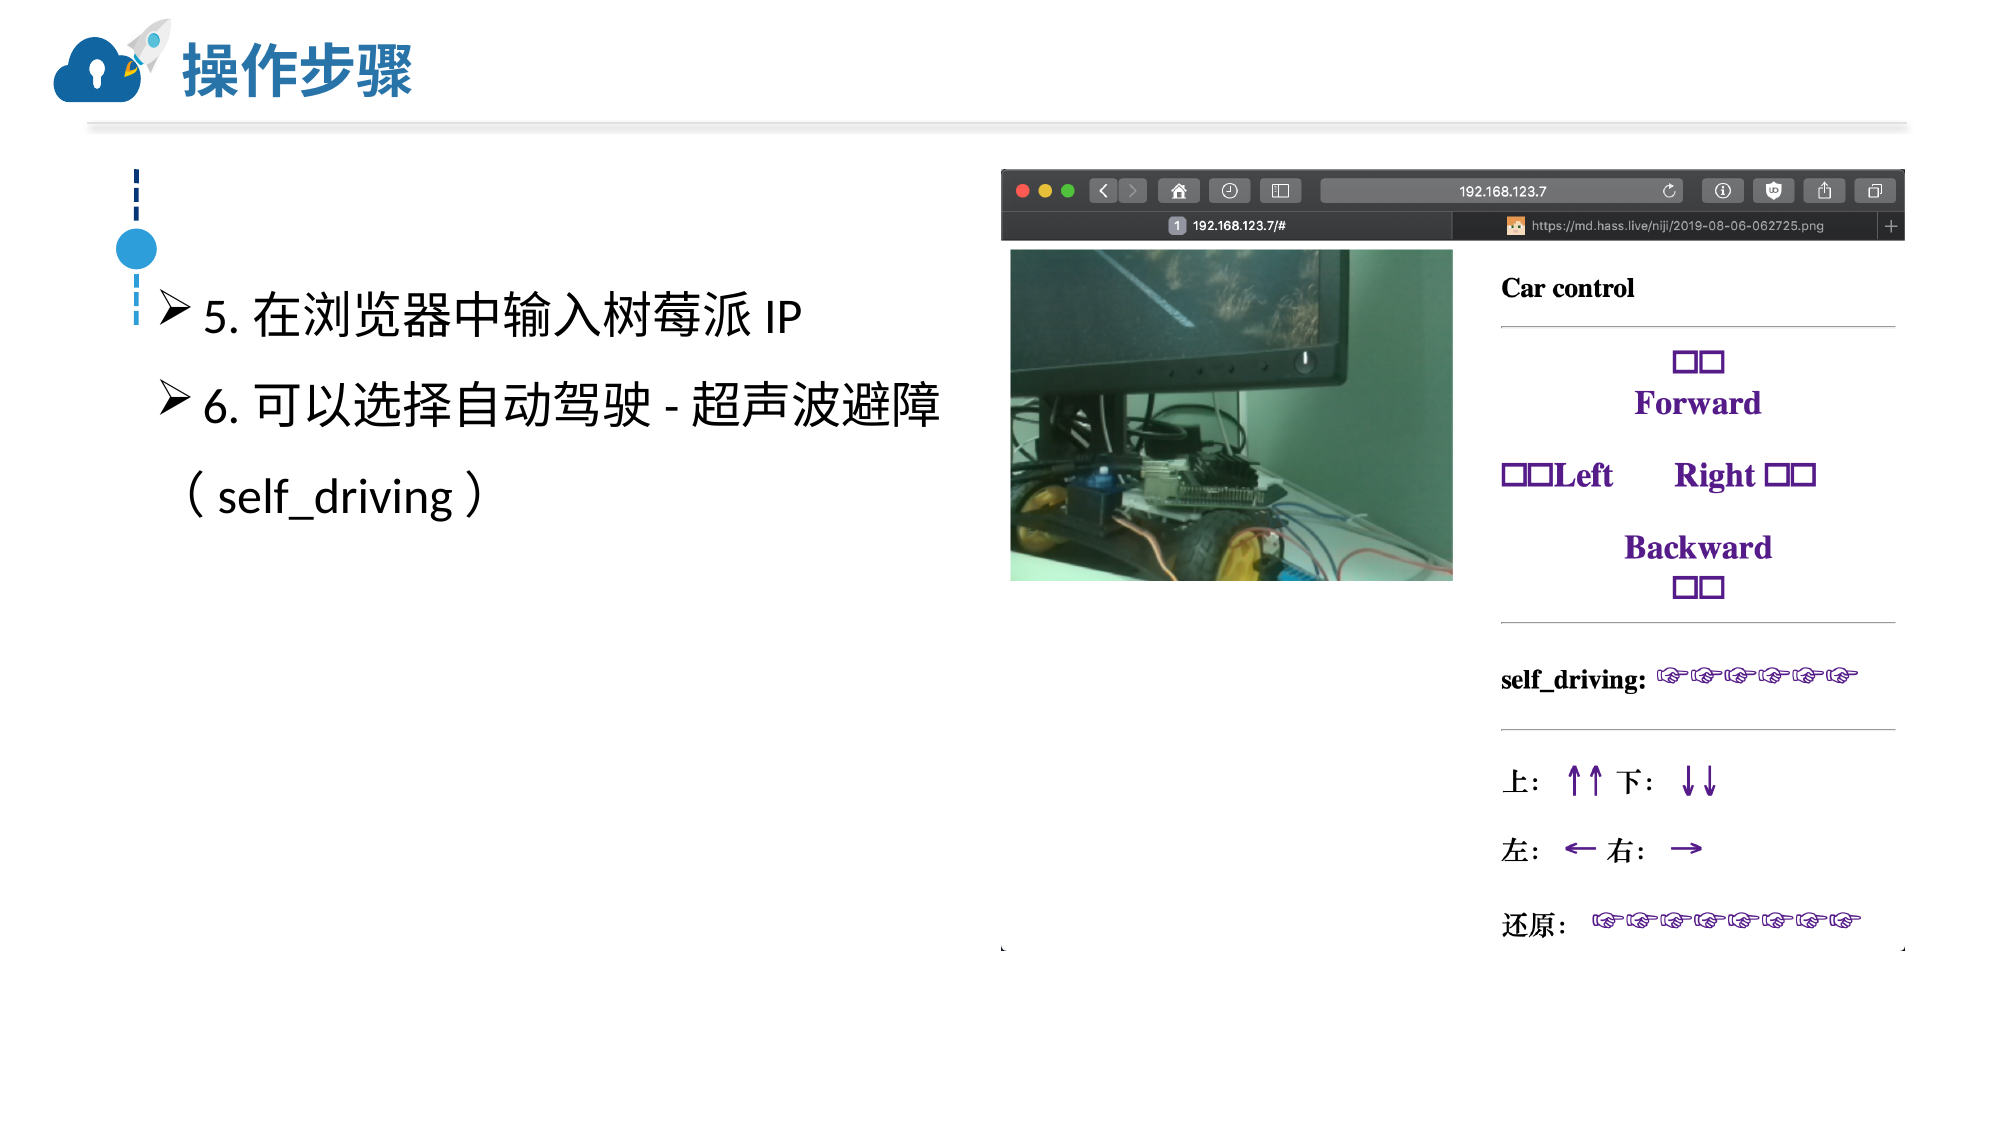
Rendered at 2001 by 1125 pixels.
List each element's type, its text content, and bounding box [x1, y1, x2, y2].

text_box 5.在浏览器中输入树莓派IP 6.可以选择自动驾驶-超声波避障 （self_driving） [140, 196, 995, 532]
title 操作步骤 [181, 29, 1516, 108]
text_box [113, 168, 160, 329]
picture [113, 7, 182, 91]
picture [1001, 168, 1905, 952]
